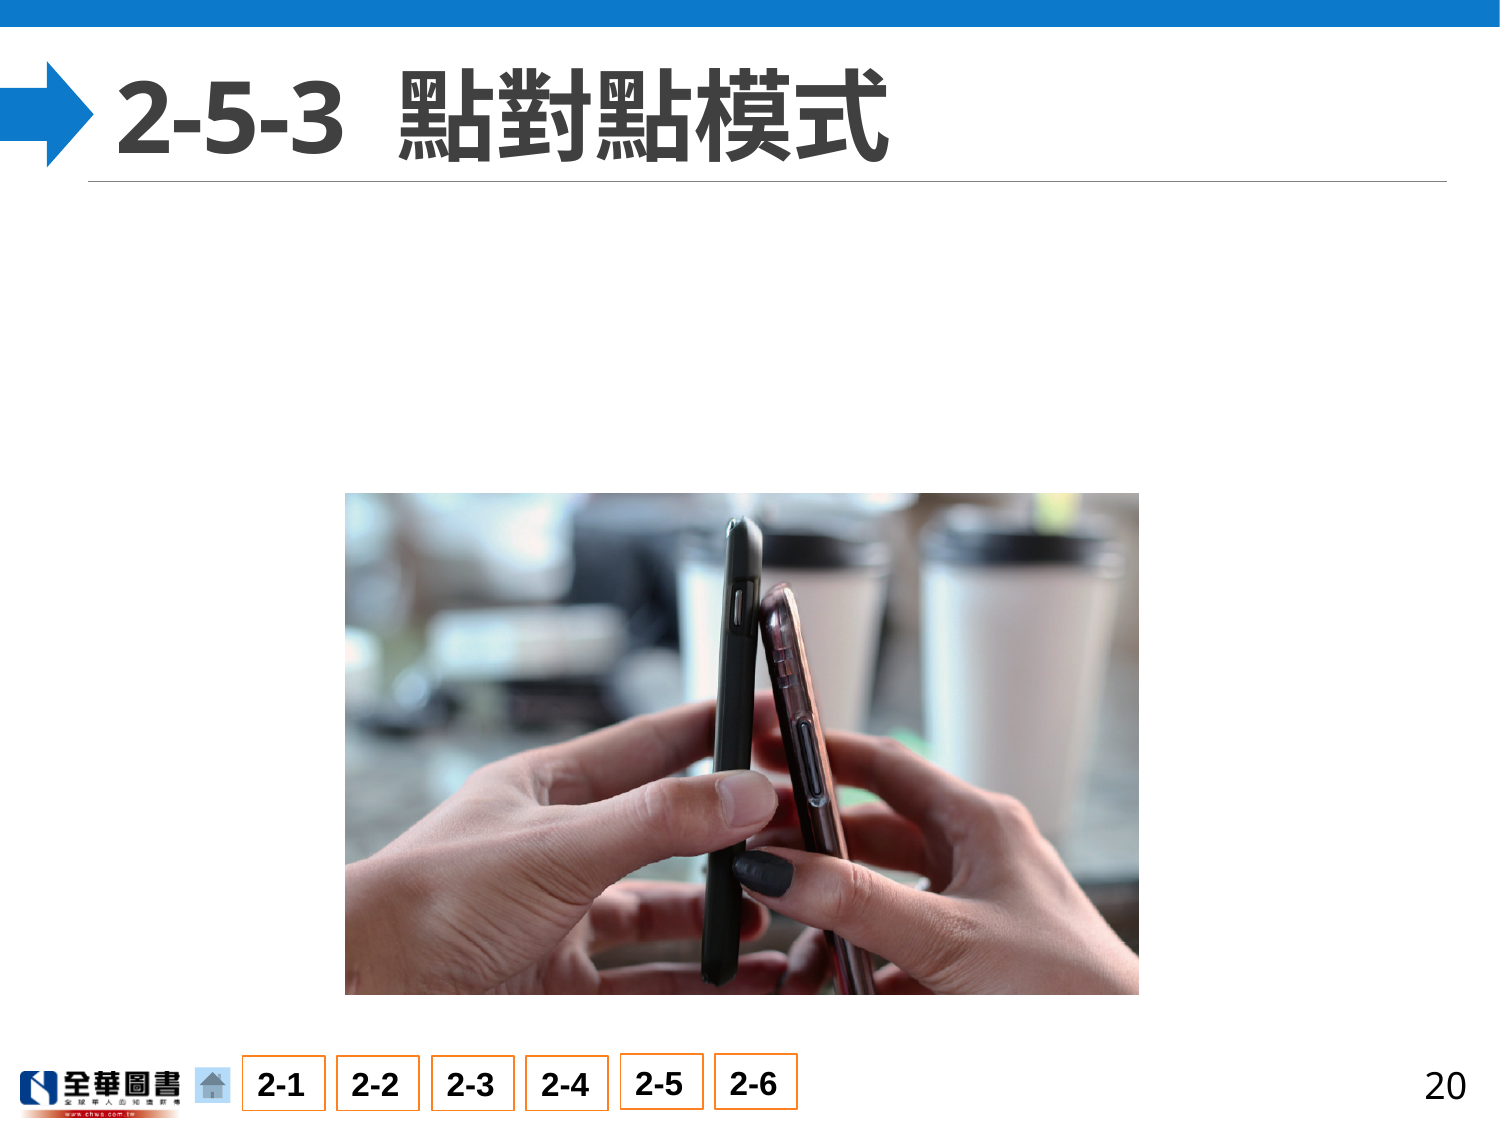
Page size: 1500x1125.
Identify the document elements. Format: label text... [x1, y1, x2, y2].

title 2-5-3 點對點模式 [100, 47, 1447, 182]
slide_number 20 [1320, 1057, 1483, 1118]
picture [345, 493, 1139, 996]
picture [20, 1071, 180, 1118]
